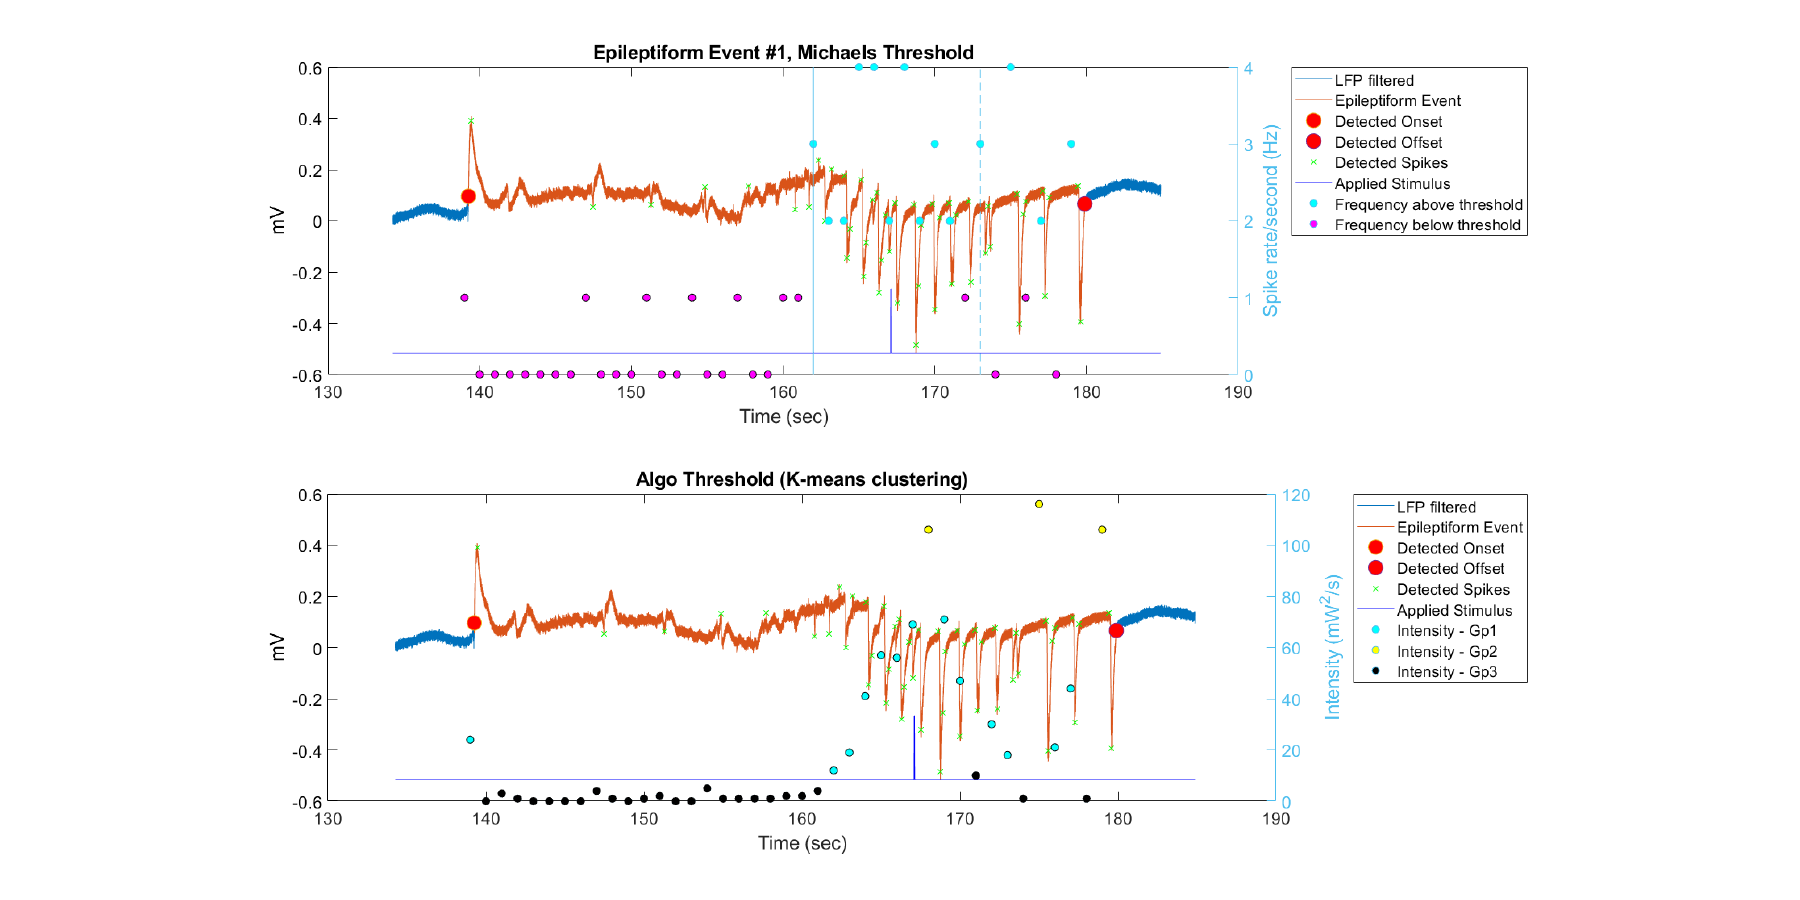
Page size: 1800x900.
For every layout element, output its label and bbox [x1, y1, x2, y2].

picture [126, 0, 1674, 900]
